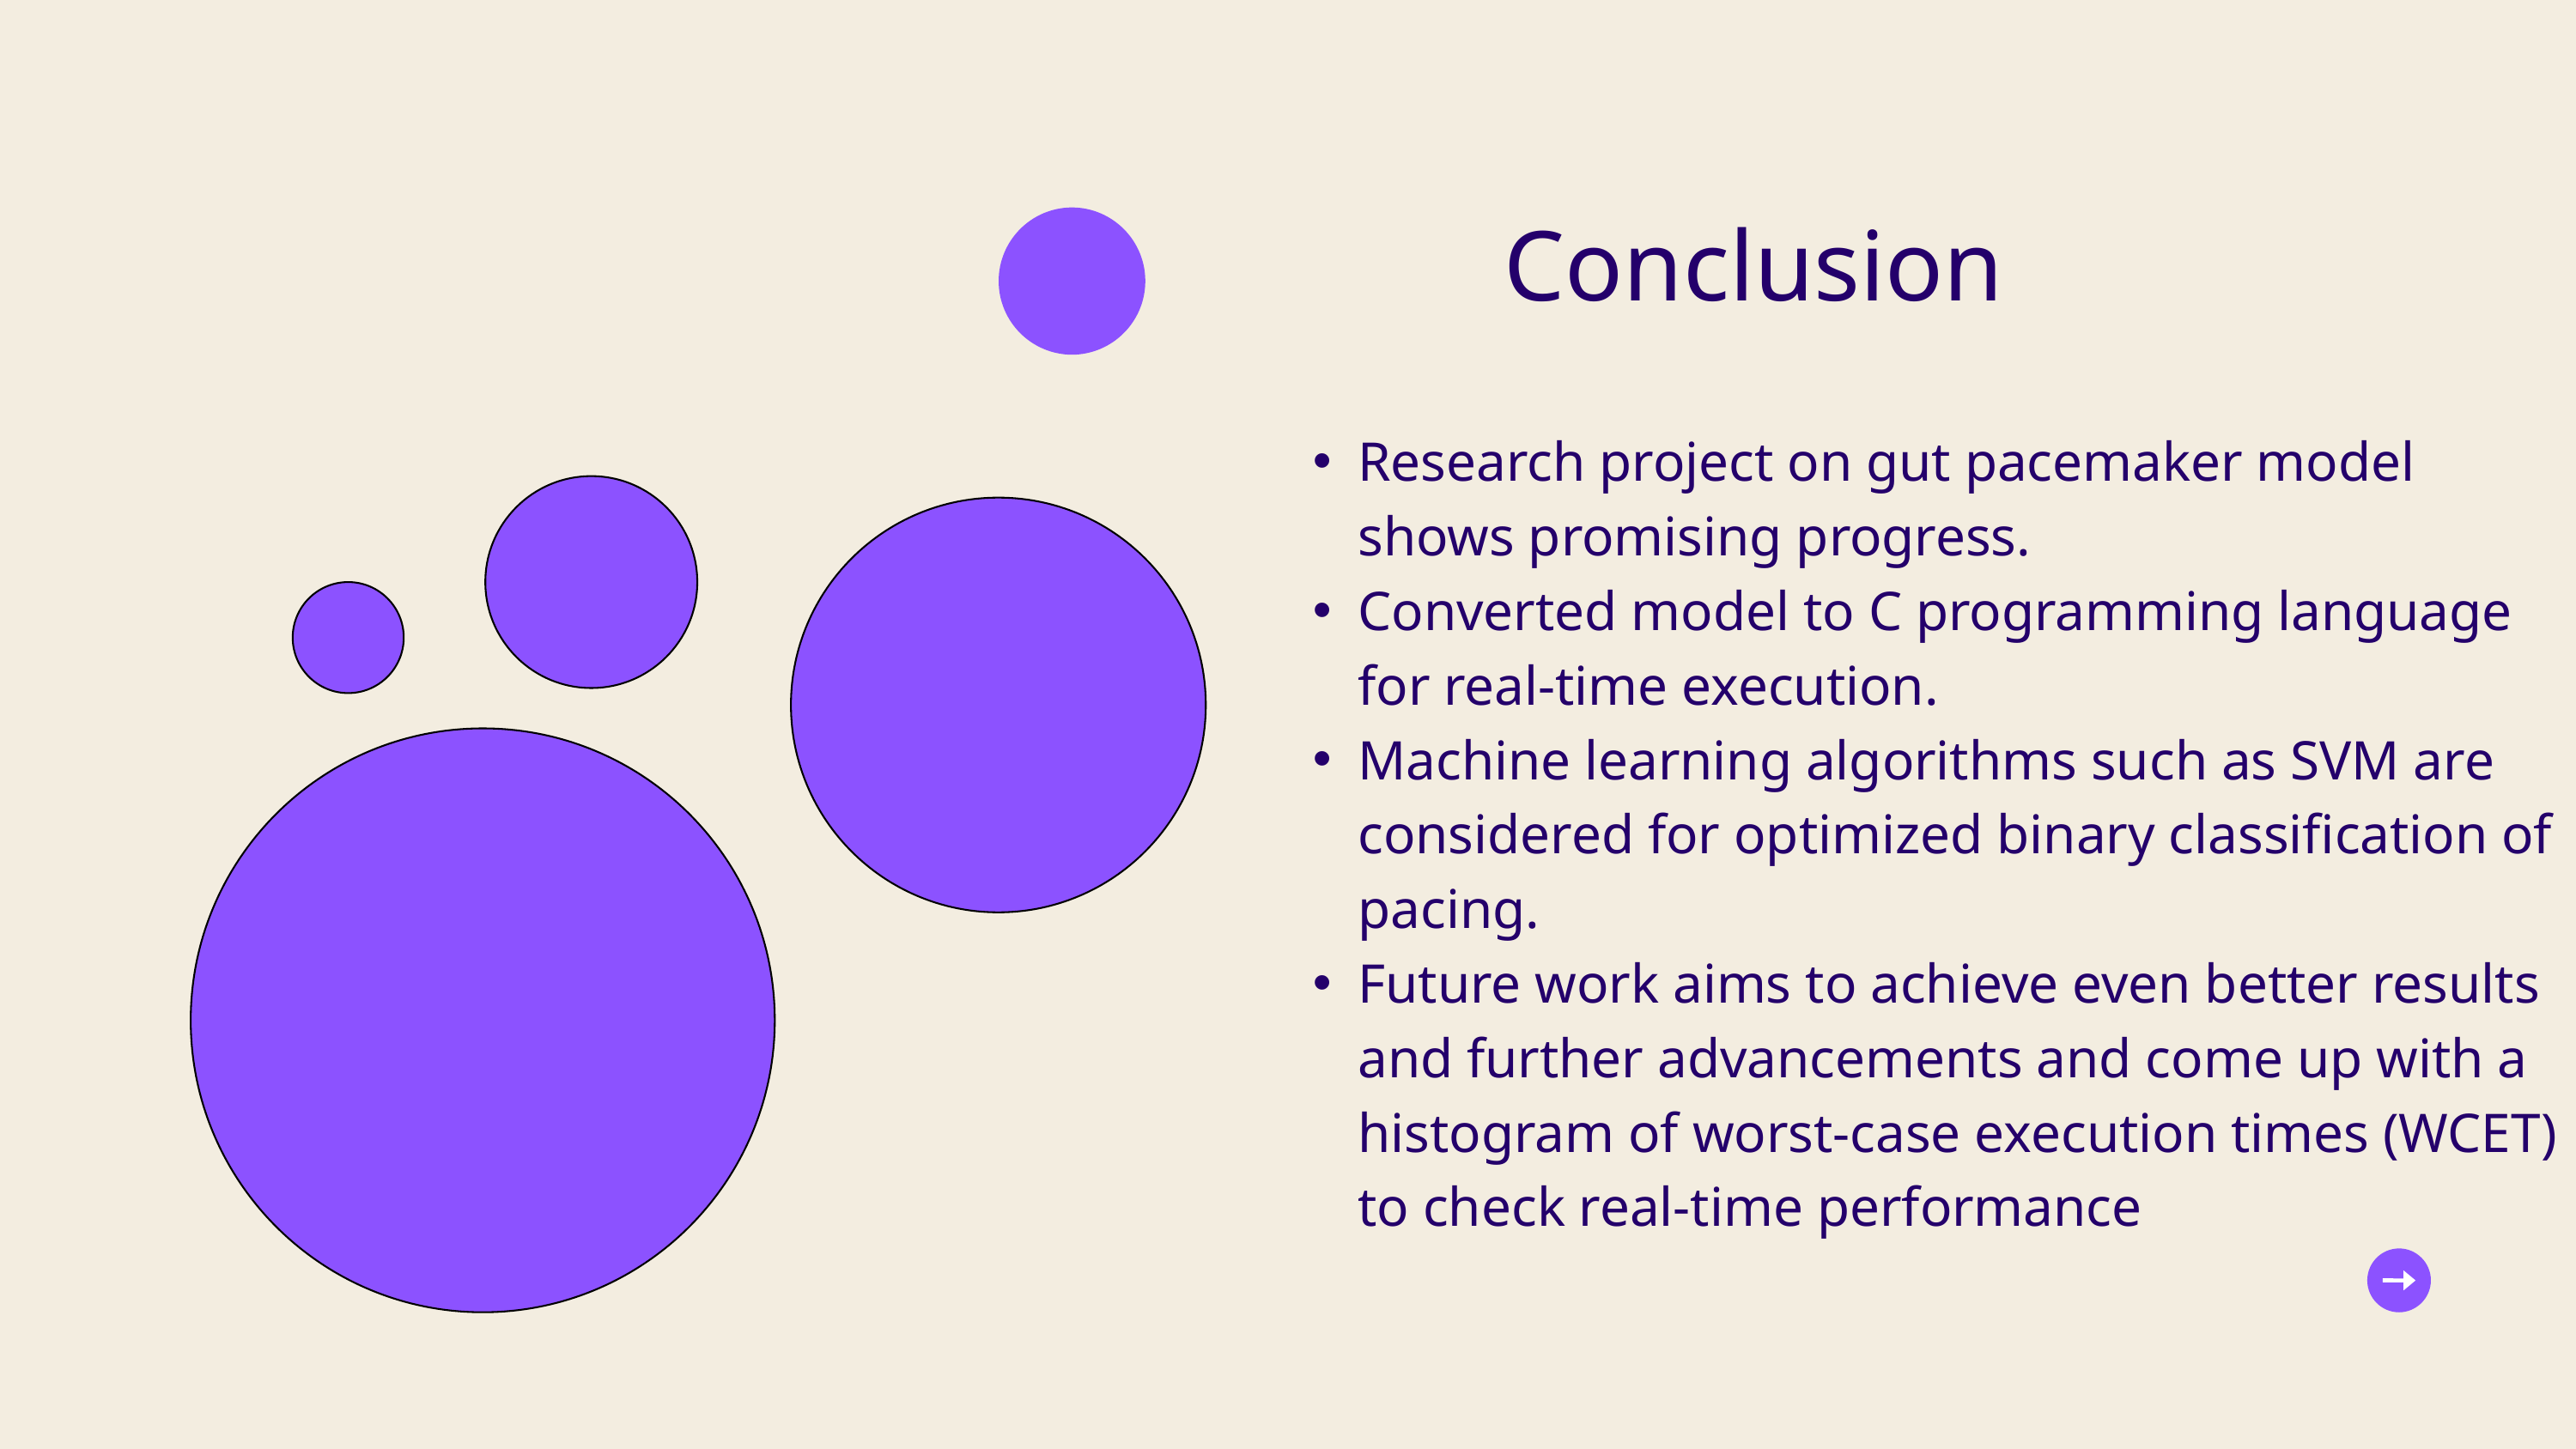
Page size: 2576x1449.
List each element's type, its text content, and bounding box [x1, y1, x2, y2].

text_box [484, 476, 698, 688]
text_box Research project on gut pacemaker model shows promising progress. Converted model to C programming language for real-time execution. Machine learning algorithms such as SVM are considered for optimized binary classification of pacing. Future work aims to achieve even better results and further advancements and come up with a histogram of worst-case execution times (WCET) to check real-time performance [1267, 417, 2560, 1313]
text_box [998, 207, 1146, 355]
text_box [190, 728, 775, 1313]
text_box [2366, 1248, 2432, 1313]
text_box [790, 497, 1206, 913]
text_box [292, 581, 404, 694]
text_box Conclusion [1504, 185, 2323, 320]
